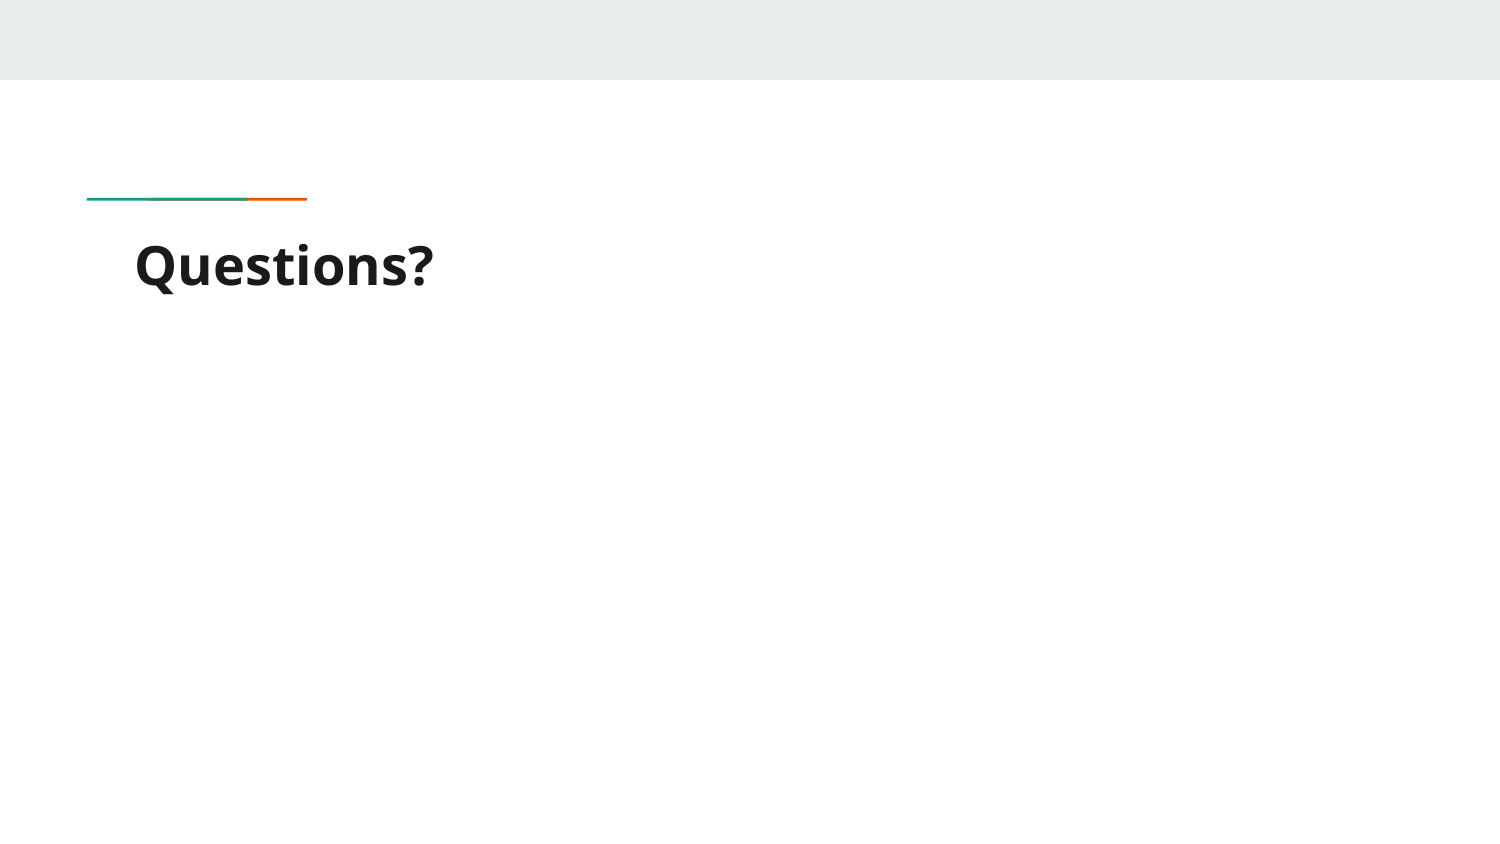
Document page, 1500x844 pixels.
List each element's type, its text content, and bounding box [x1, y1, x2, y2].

title Questions? [119, 216, 1381, 305]
